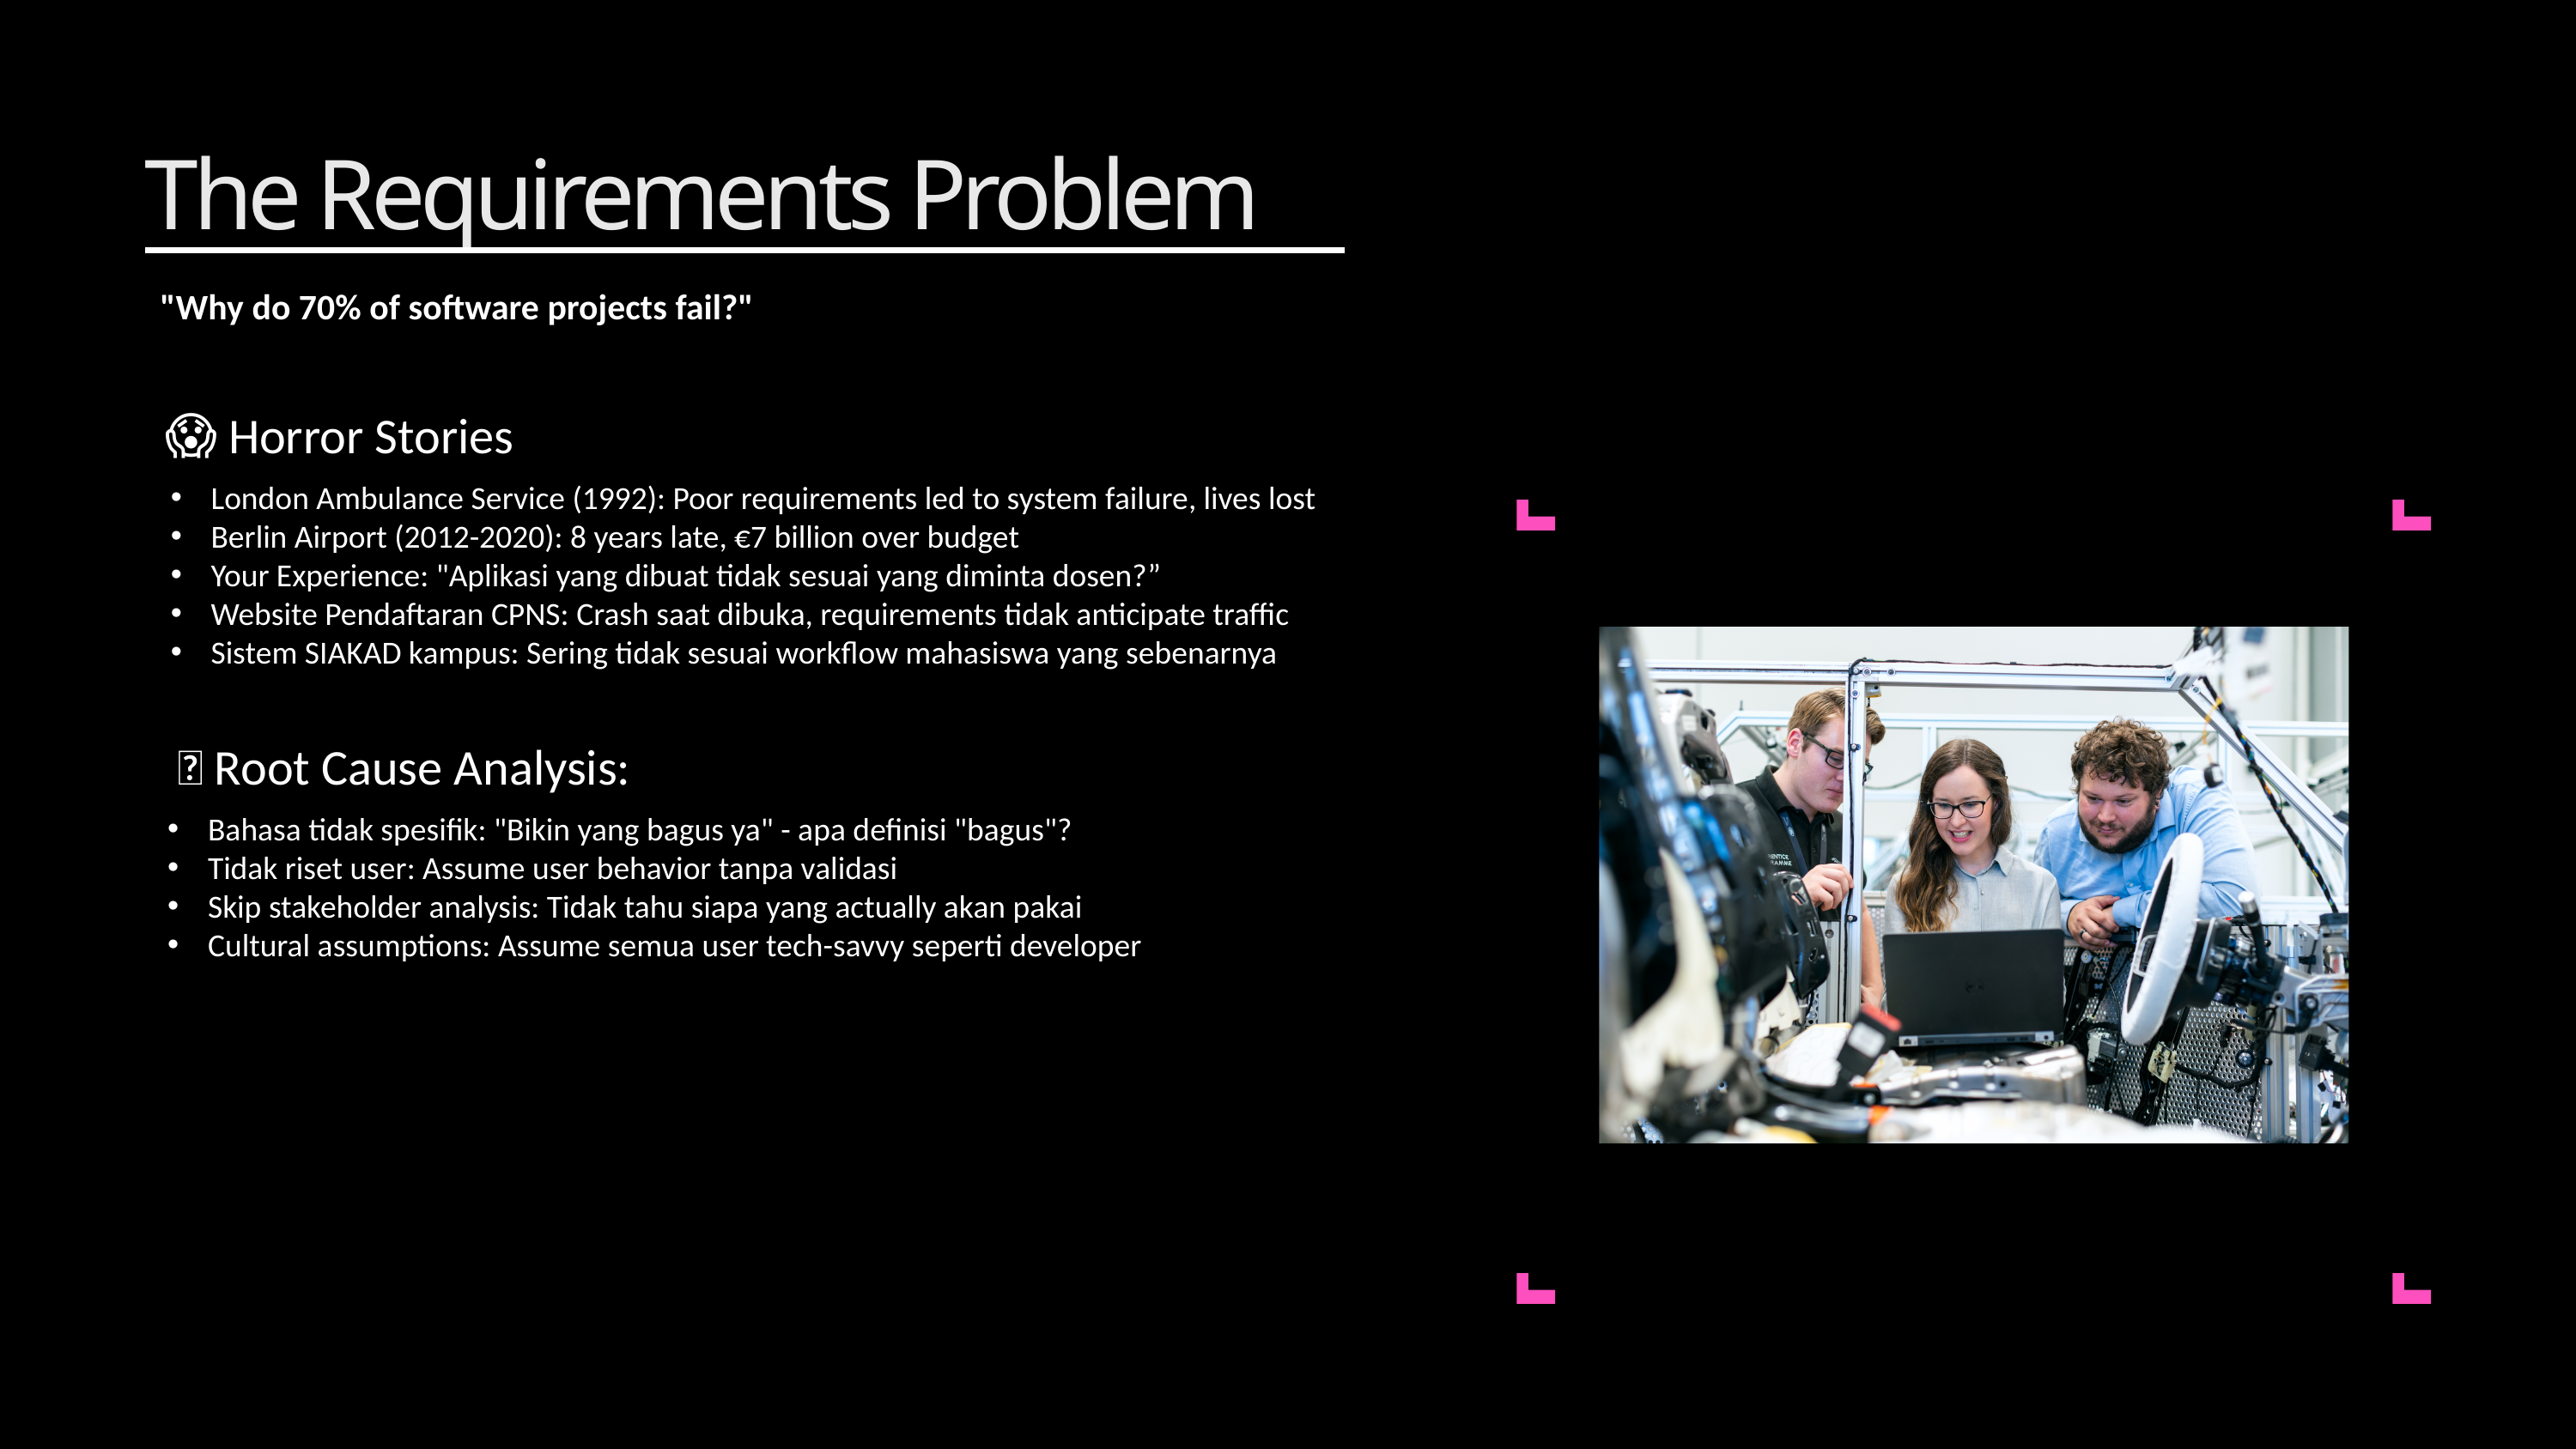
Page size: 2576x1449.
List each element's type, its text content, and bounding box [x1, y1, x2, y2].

text_box The Requirements Problem [144, 157, 2432, 250]
text_box Bahasa tidak spesifik: "Bikin yang bagus ya" - apa definisi "bagus"? Tidak riset user: Assume user behavior tanpa validasi Skip stakeholder analysis: Tidak tahu siapa yang actually akan pakai Cultural assumptions: Assume semua user tech-savvy seperti developer [155, 802, 1156, 970]
text_box [2392, 1273, 2432, 1304]
text_box [2392, 500, 2432, 530]
text_box [1516, 1273, 1556, 1304]
text_box London Ambulance Service (1992): Poor requirements led to system failure, lives lost Berlin Airport (2012-2020): 8 years late, €7 billion over budget Your Experience: "Aplikasi yang dibuat tidak sesuai yang diminta dosen?” Website Pendaftaran CPNS: Crash saat dibuka, requirements tidak anticipate traffic Sistem SIAKAD kampus: Sering tidak sesuai workflow mahasiswa yang sebenarnya [157, 470, 1330, 716]
text_box [1516, 500, 1556, 530]
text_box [1599, 626, 2349, 1143]
text_box 🤔 Root Cause Analysis: [165, 728, 644, 802]
text_box "Why do 70% of software projects fail?" [147, 277, 767, 334]
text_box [144, 246, 1346, 254]
text_box 😱 Horror Stories [152, 397, 527, 470]
